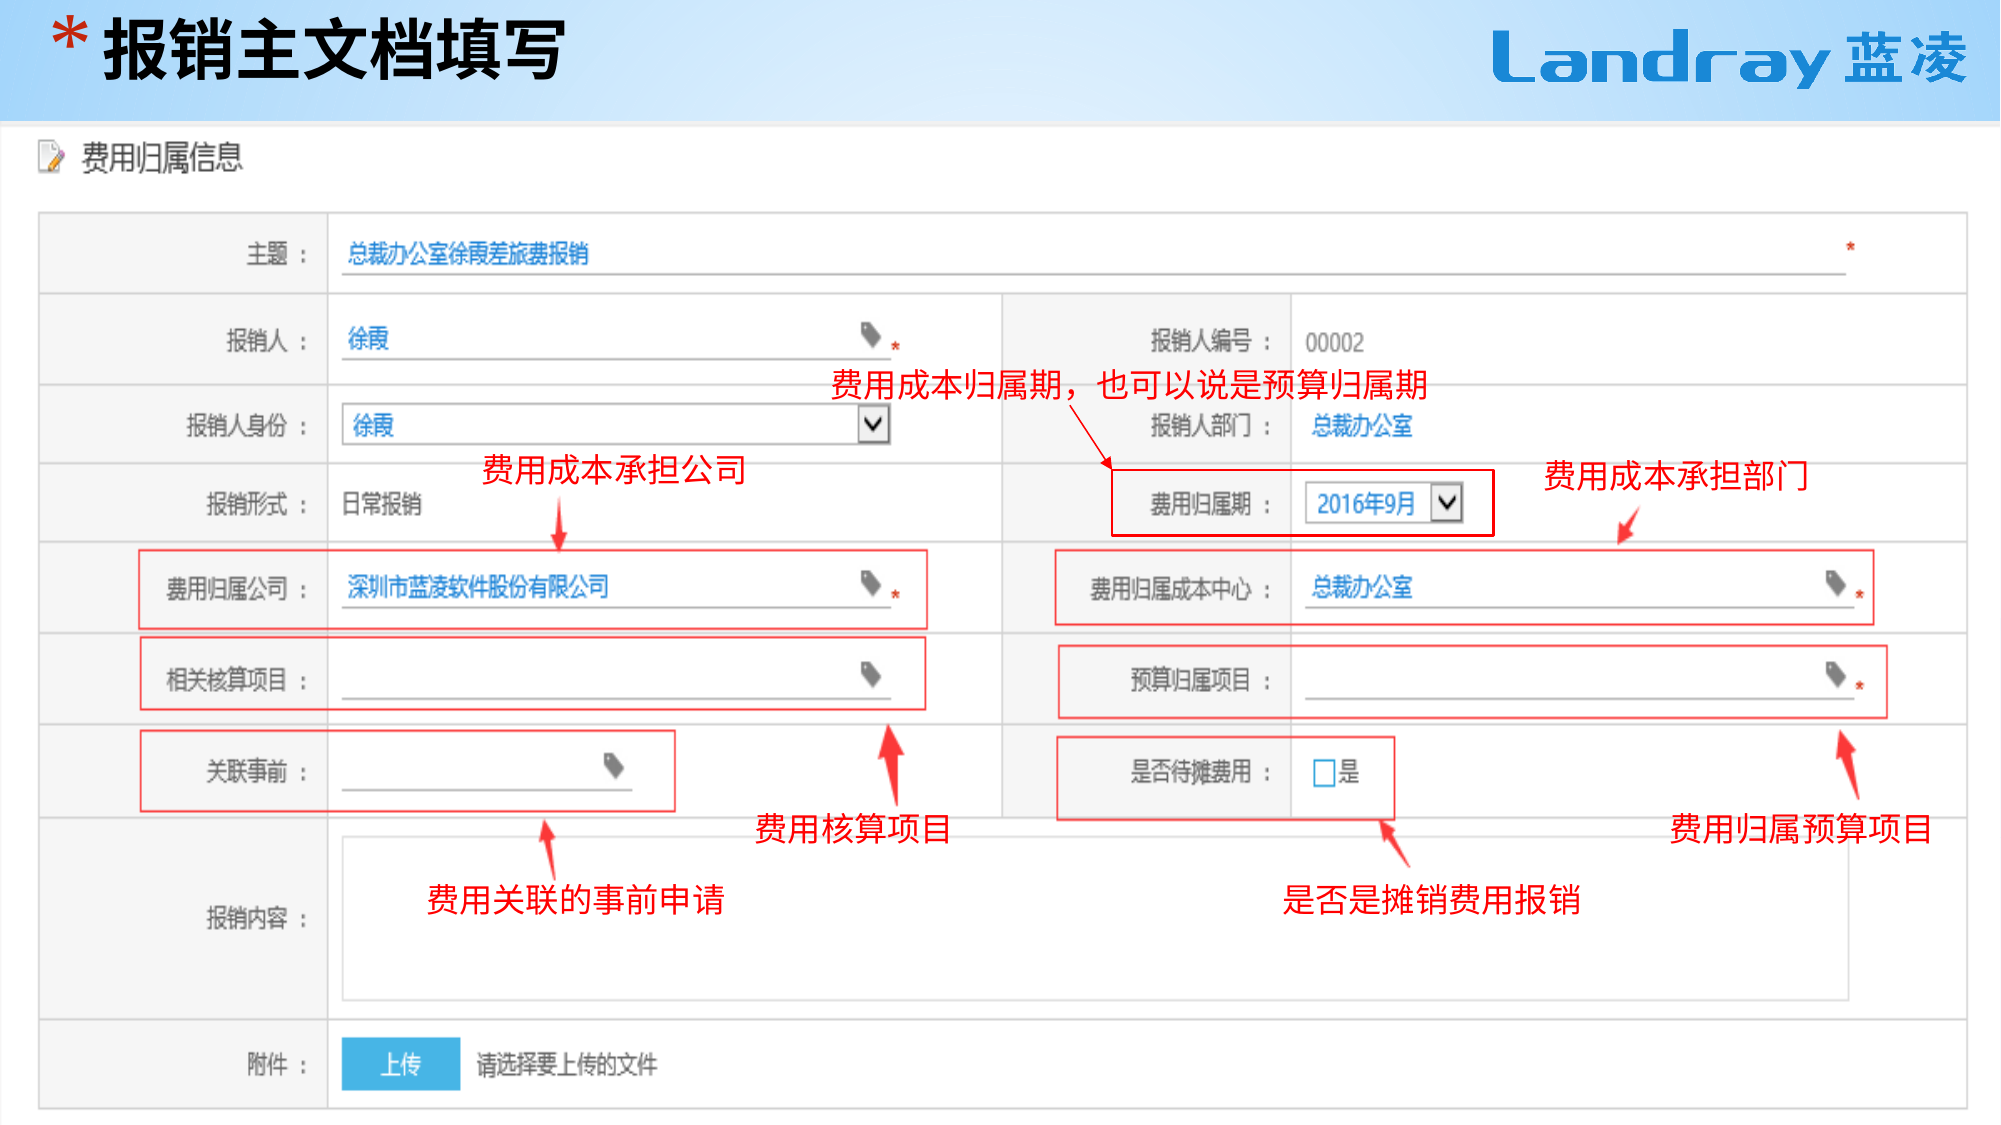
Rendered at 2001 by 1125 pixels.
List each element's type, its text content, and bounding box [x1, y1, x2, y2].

picture [0, 121, 2000, 1125]
picture [1493, 28, 1967, 89]
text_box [1069, 404, 1113, 471]
title 报销主文档填写 [0, 0, 585, 120]
